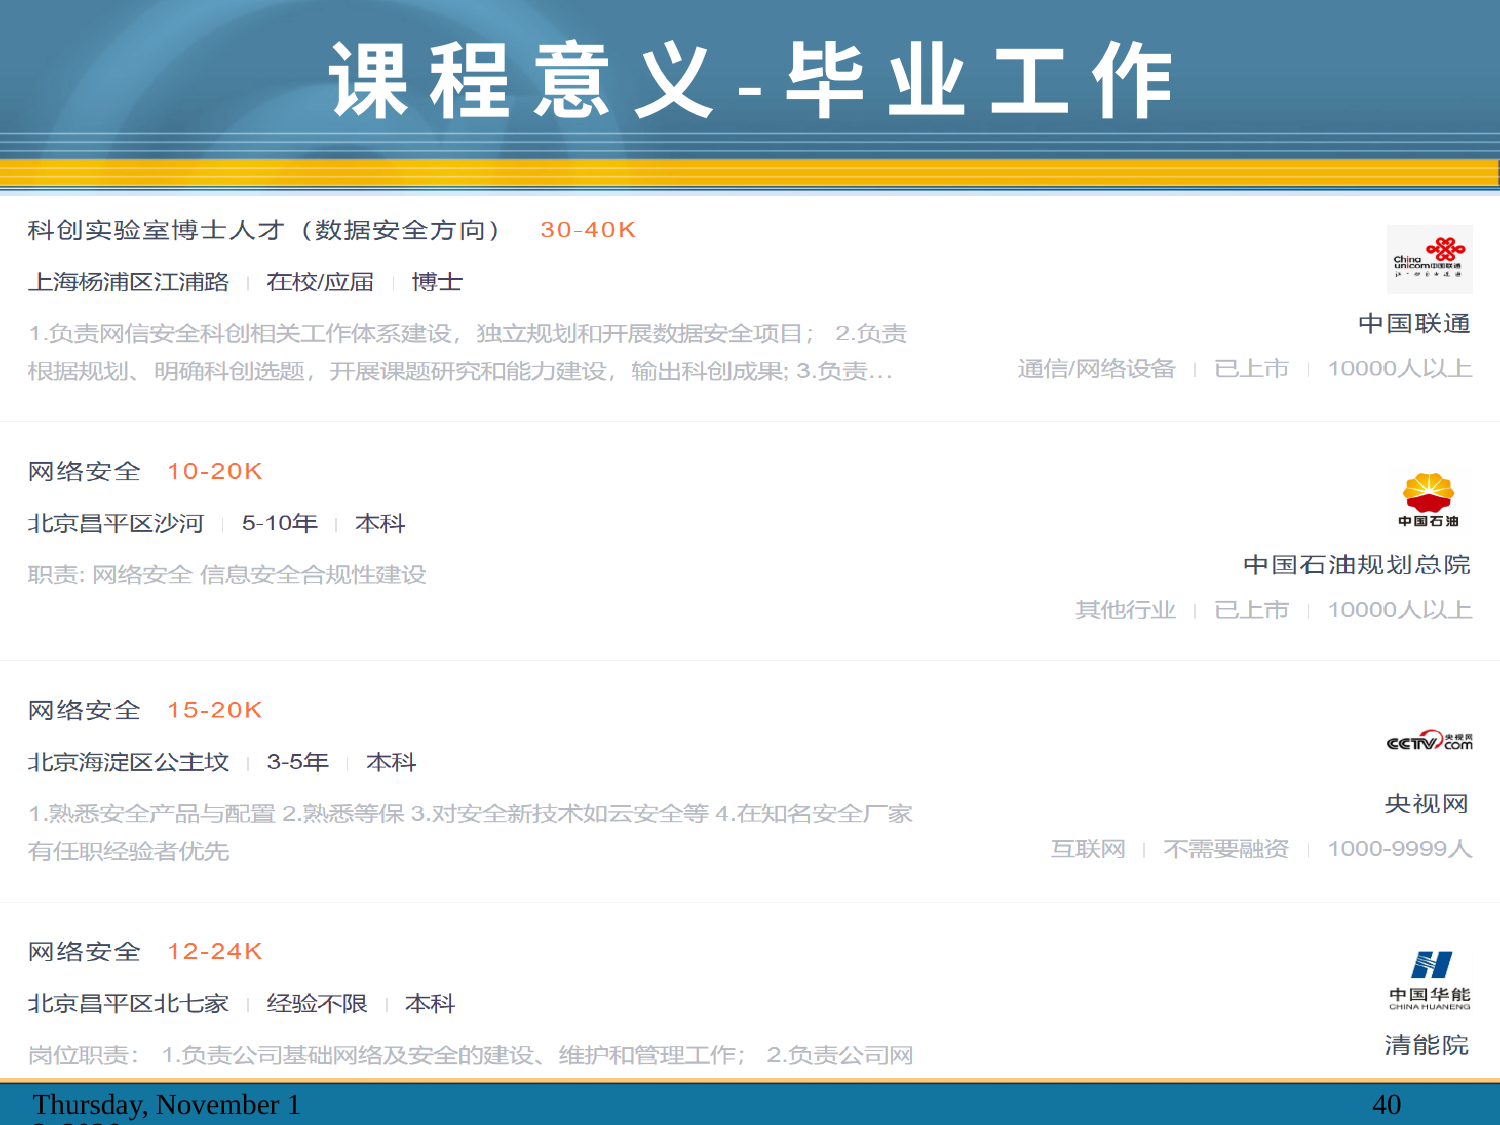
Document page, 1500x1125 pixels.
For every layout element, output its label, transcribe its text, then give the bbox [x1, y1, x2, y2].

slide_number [17, 1086, 331, 1125]
picture [0, 0, 1500, 1125]
title 课 程 意 义-毕 业 工 作 [100, 0, 1400, 161]
slide_number 40 [1104, 1086, 1417, 1125]
